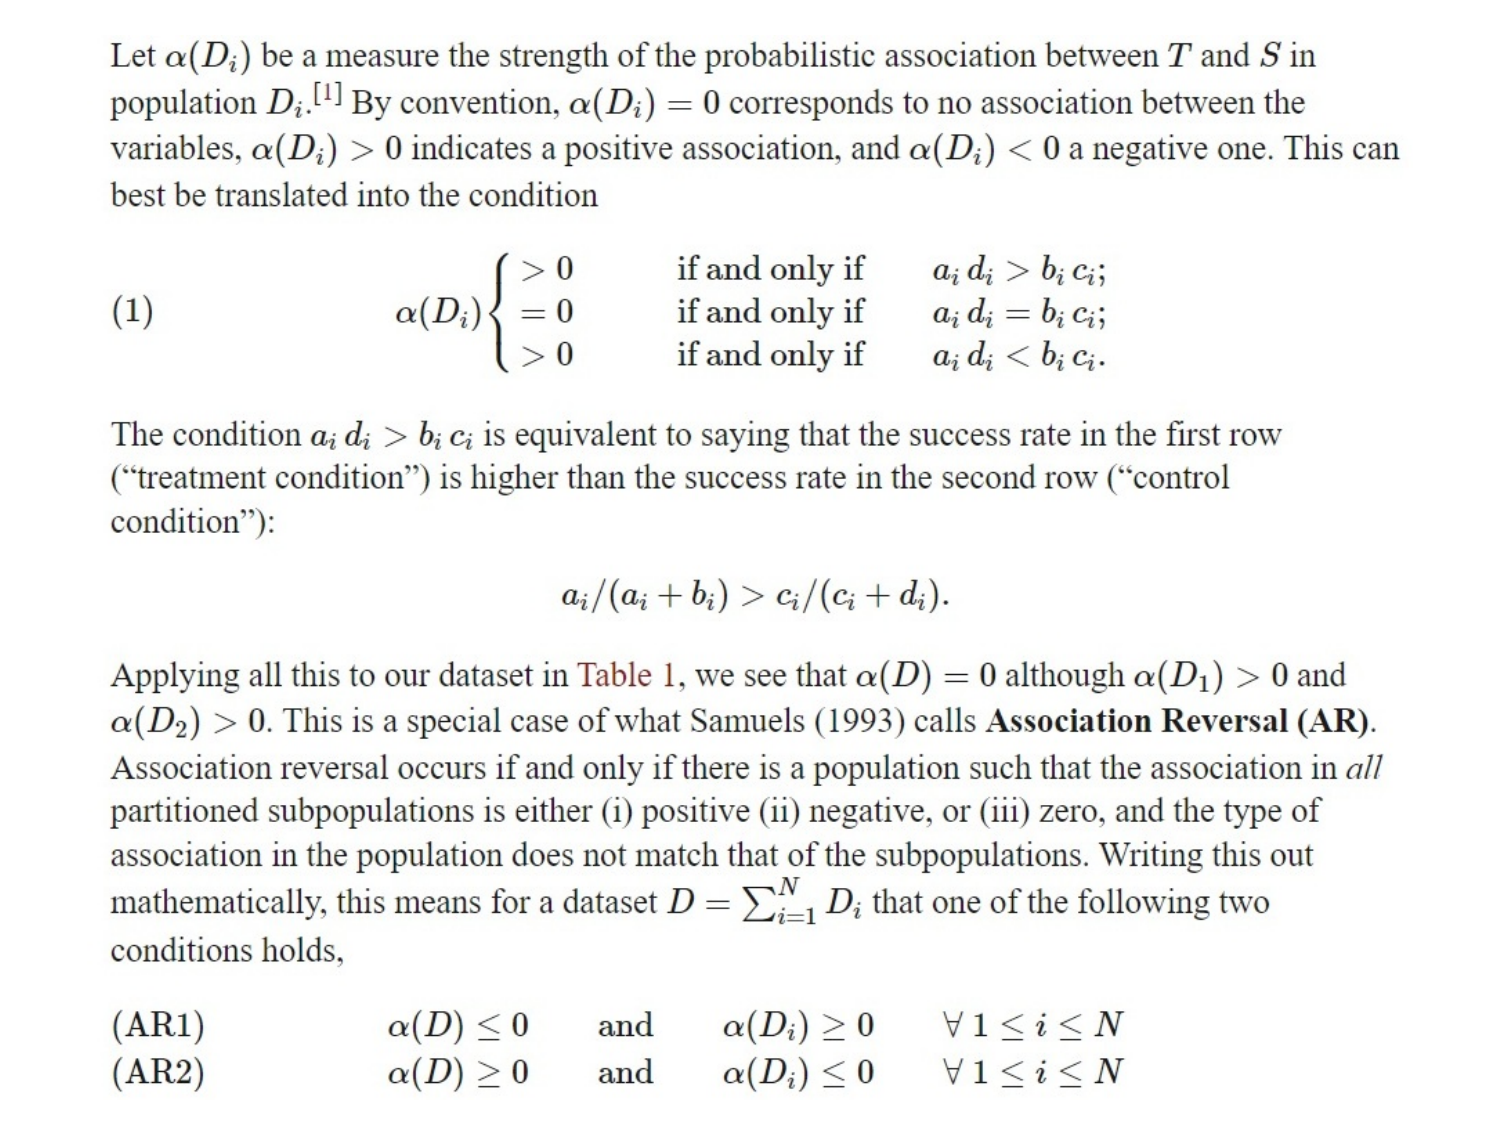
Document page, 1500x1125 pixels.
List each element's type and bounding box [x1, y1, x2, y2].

picture [87, 35, 1413, 1101]
